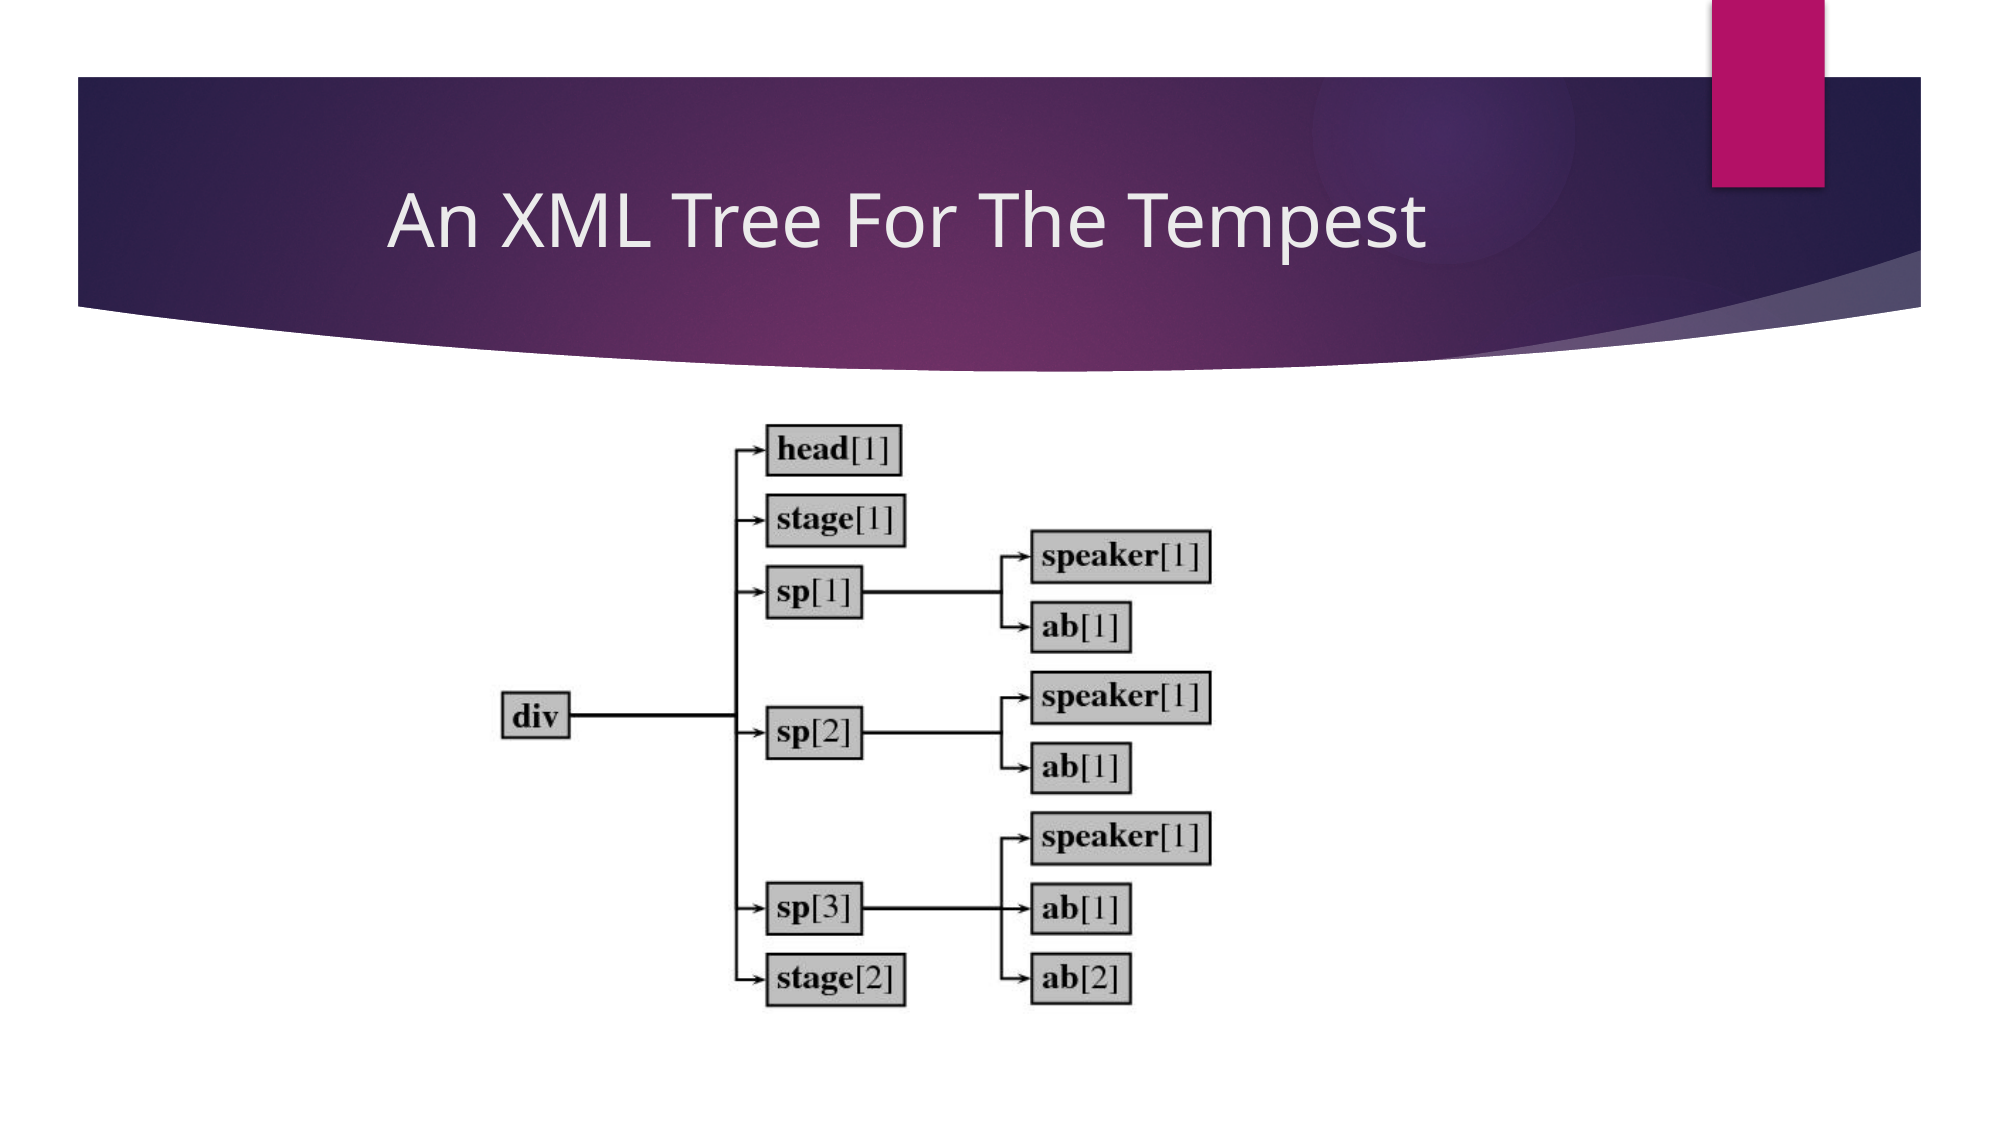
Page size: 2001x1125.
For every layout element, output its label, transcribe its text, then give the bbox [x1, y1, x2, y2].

title An XML Tree For The Tempest [189, 159, 1627, 276]
picture [479, 413, 1225, 1020]
